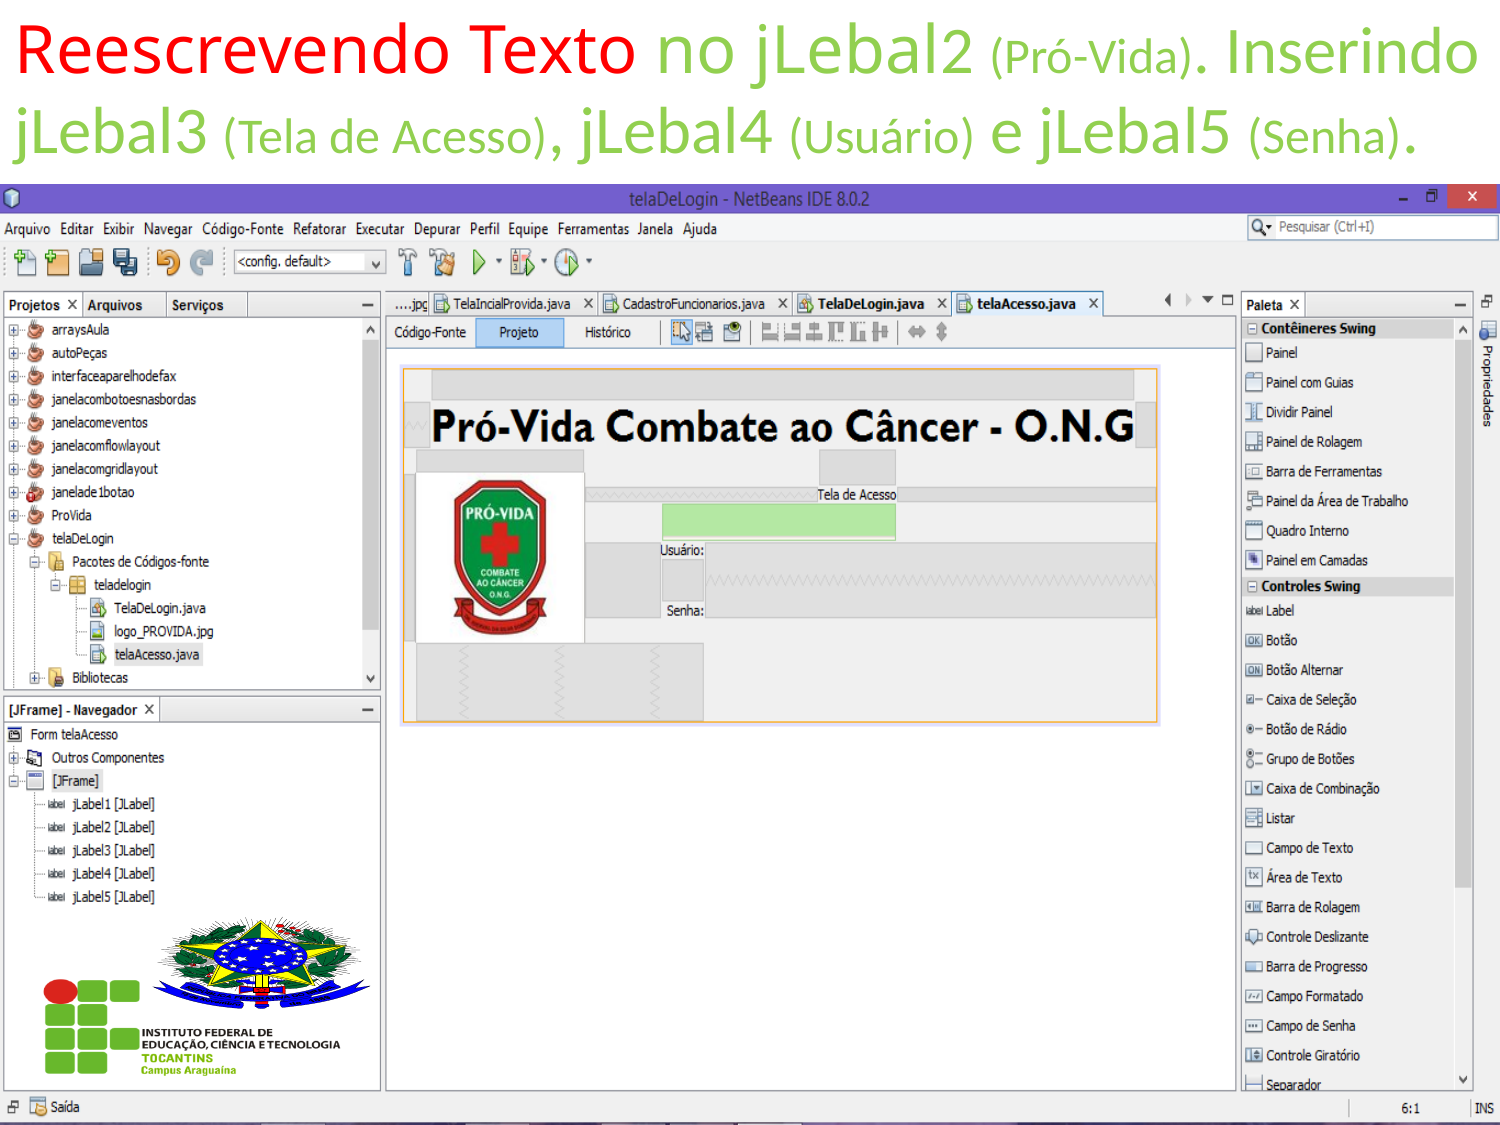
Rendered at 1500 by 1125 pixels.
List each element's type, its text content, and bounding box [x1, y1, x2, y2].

text_box Reescrevendo Texto no jLebal2 (Pró-Vida). Inserindo jLebal3 (Tela de Acesso), jLebal4 (Usuário) e jLebal5 (Senha). [0, 0, 1500, 175]
picture [0, 184, 1500, 1125]
